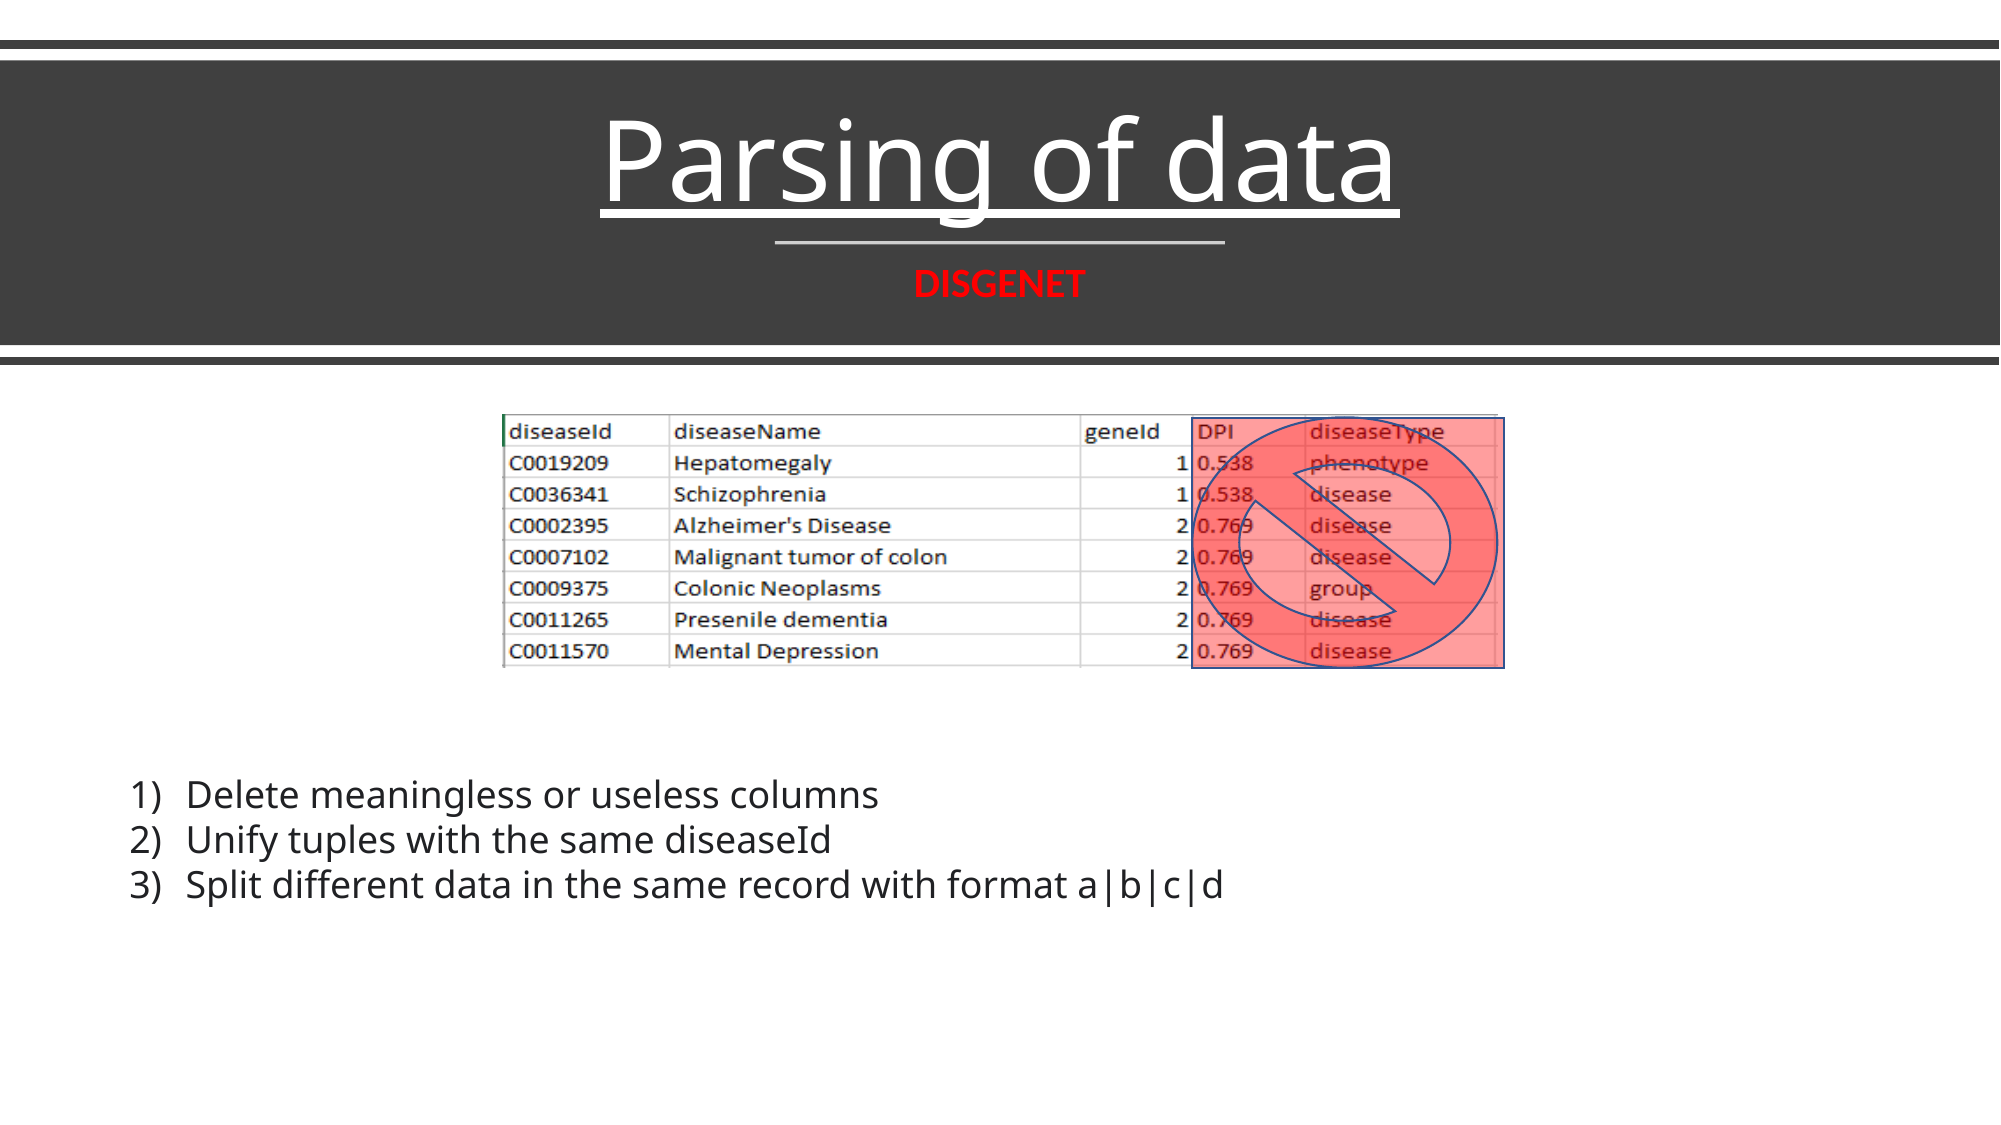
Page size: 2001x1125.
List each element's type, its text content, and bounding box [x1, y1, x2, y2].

text_box Delete meaningless or useless columns Unify tuples with the same diseaseId Split different data in the same record with format a|b|c|d [114, 763, 1885, 914]
picture [502, 414, 1498, 668]
text_box [1362, 417, 1505, 669]
text_box [0, 59, 2000, 346]
text_box DISGENET [249, 253, 1750, 323]
title Parsing of data [86, 80, 1914, 233]
